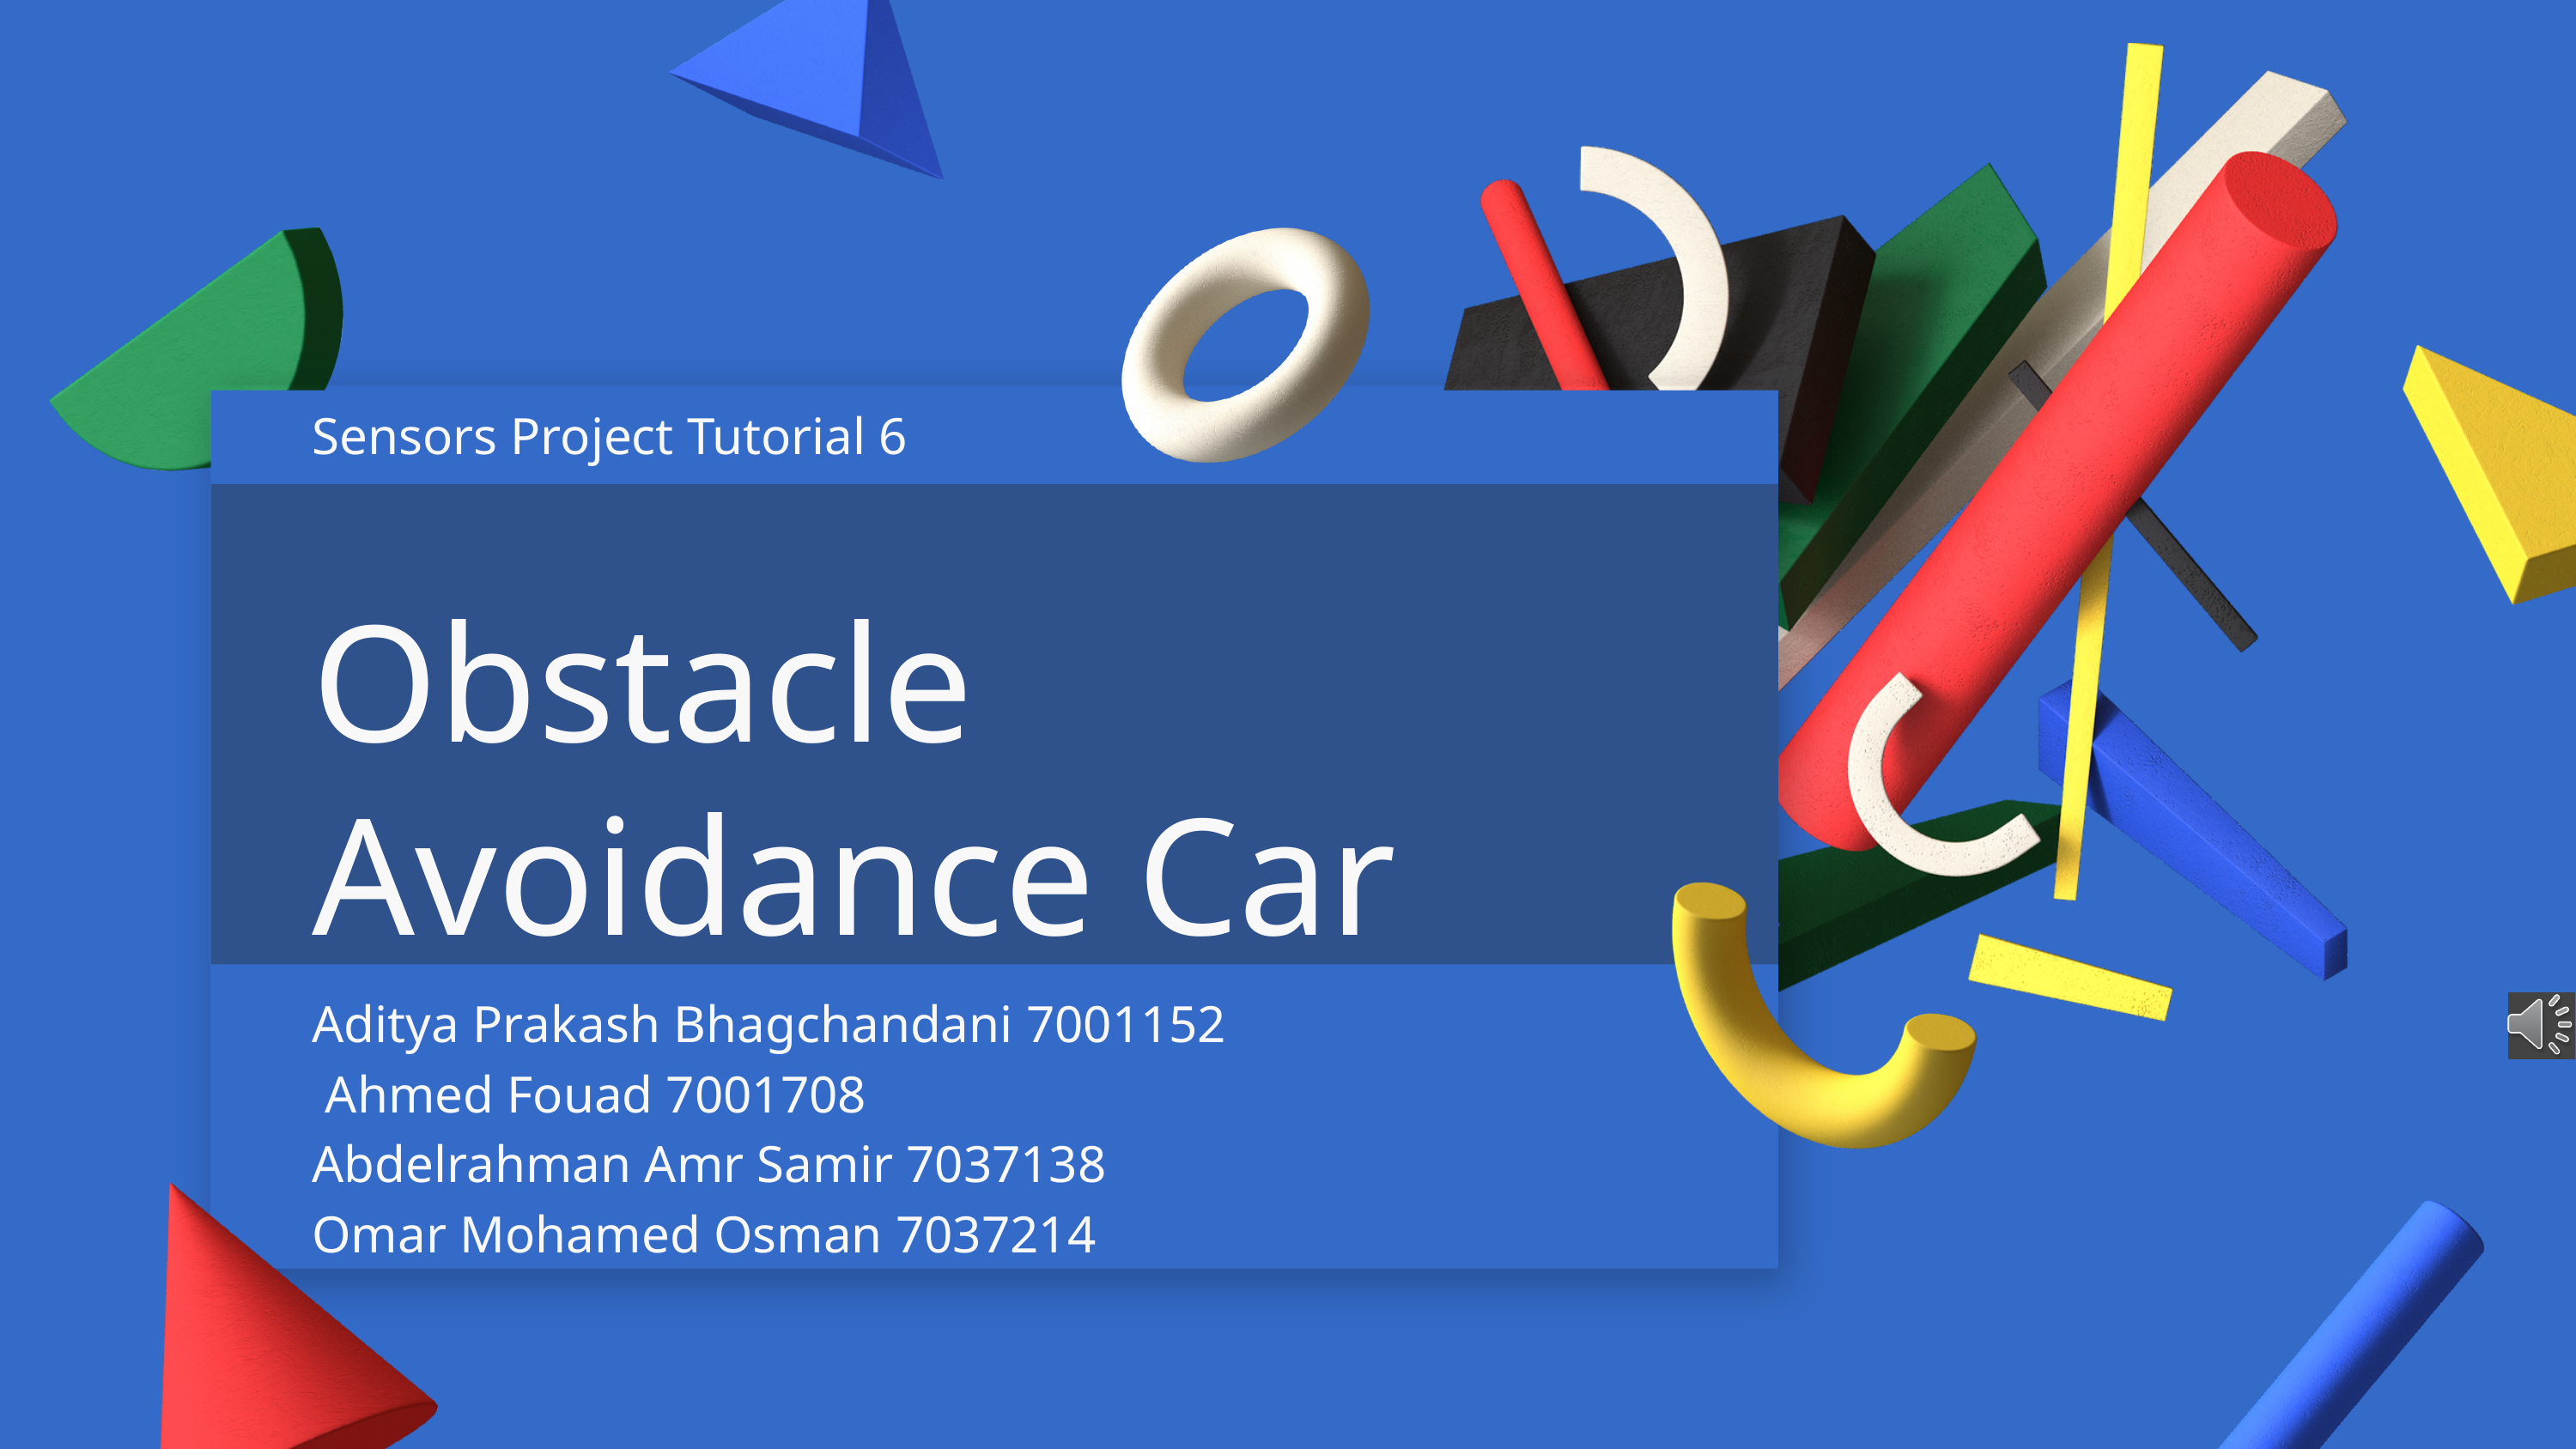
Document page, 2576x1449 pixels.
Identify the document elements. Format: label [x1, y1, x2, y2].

picture [2506, 991, 2576, 1061]
picture [660, 0, 989, 179]
picture [45, 204, 351, 474]
picture [93, 1183, 460, 1449]
picture [2160, 1199, 2484, 1449]
text_box [174, 354, 1832, 1330]
picture [1121, 42, 2576, 1168]
